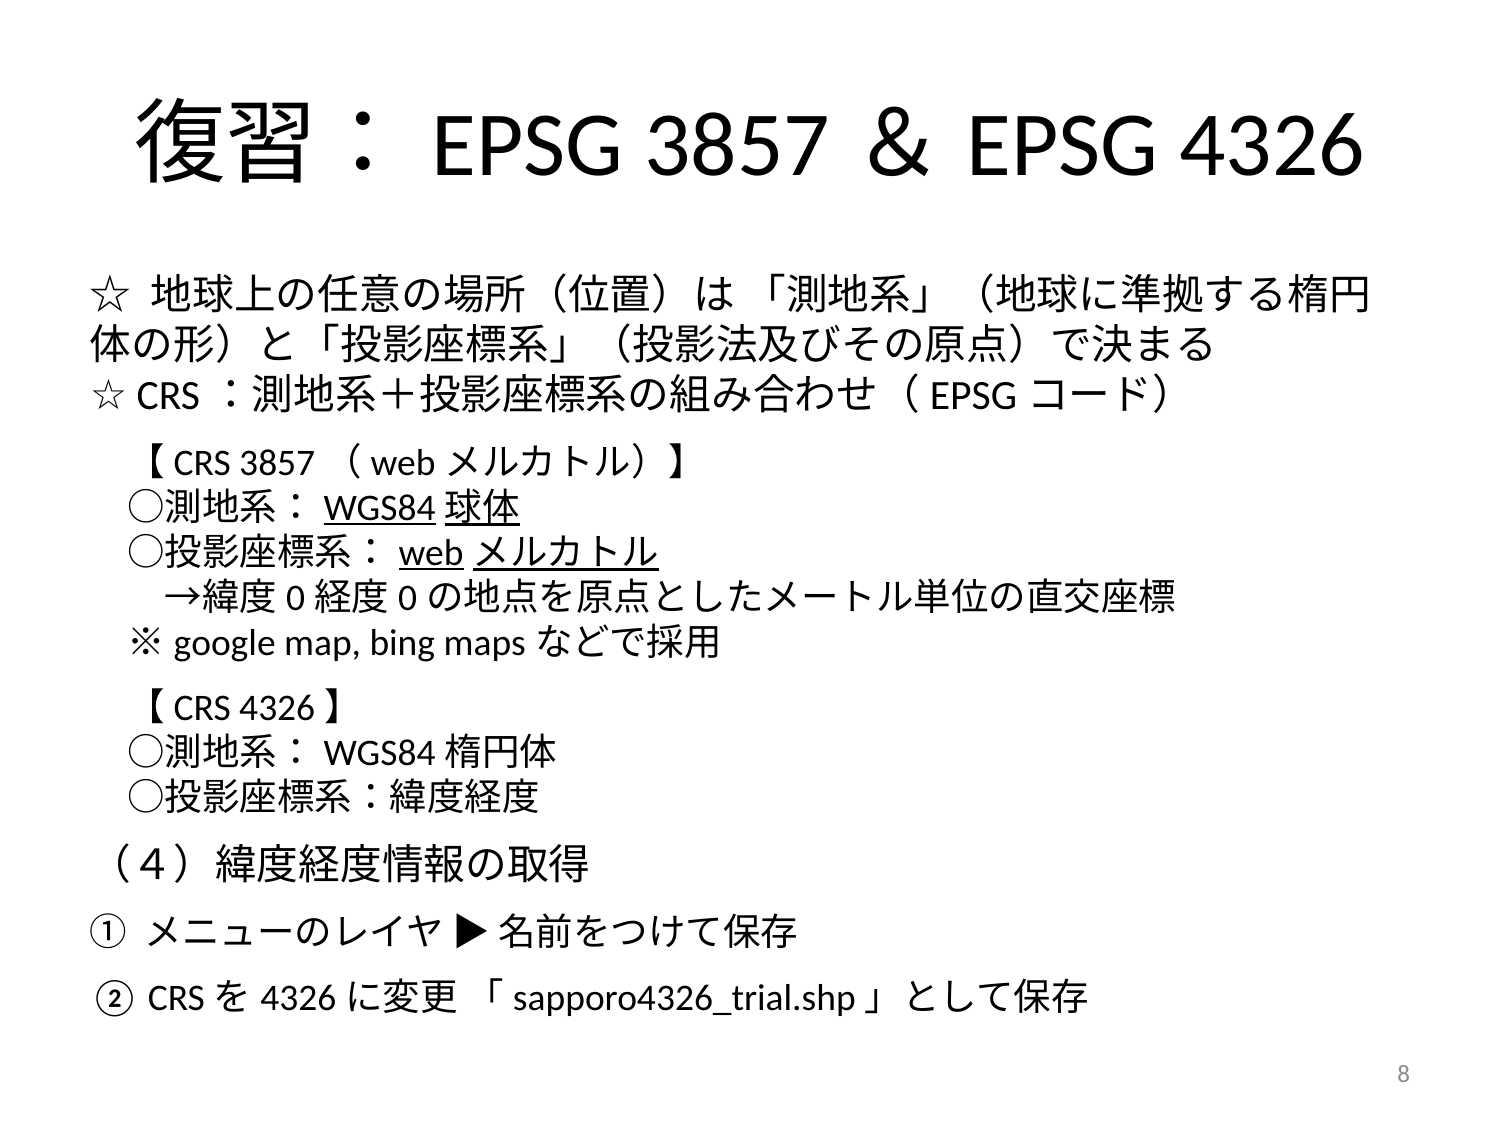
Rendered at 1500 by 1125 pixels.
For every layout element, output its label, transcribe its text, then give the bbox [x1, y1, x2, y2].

title 復習：EPSG 3857＆EPSG 4326 [75, 45, 1425, 233]
text_box ☆ 地球上の任意の場所（位置）は 「測地系」（地球に準拠する楕円体の形）と「投影座標系」（投影法及びその原点）で決まる ☆ CRS：測地系＋投影座標系の組み合わせ（EPSGコード） 【CRS 3857（webメルカトル）】 ○測地系：WGS84球体 ○投影座標系：webメルカトル →緯度0経度0の地点を原点としたメートル単位の直交座標 ※google map, bing mapsなどで採用 【CRS 4326】 ○測地系：WGS84楕円体 ○投影座標系：緯度経度 （４）緯度経度情報の取得 ① メニューのレイヤ ▶︎ 名前をつけて保存 ② CRSを4326に変更 「sapporo4326_trial.shp」として保存 [74, 260, 1425, 1025]
slide_number 8 [1074, 1042, 1425, 1103]
